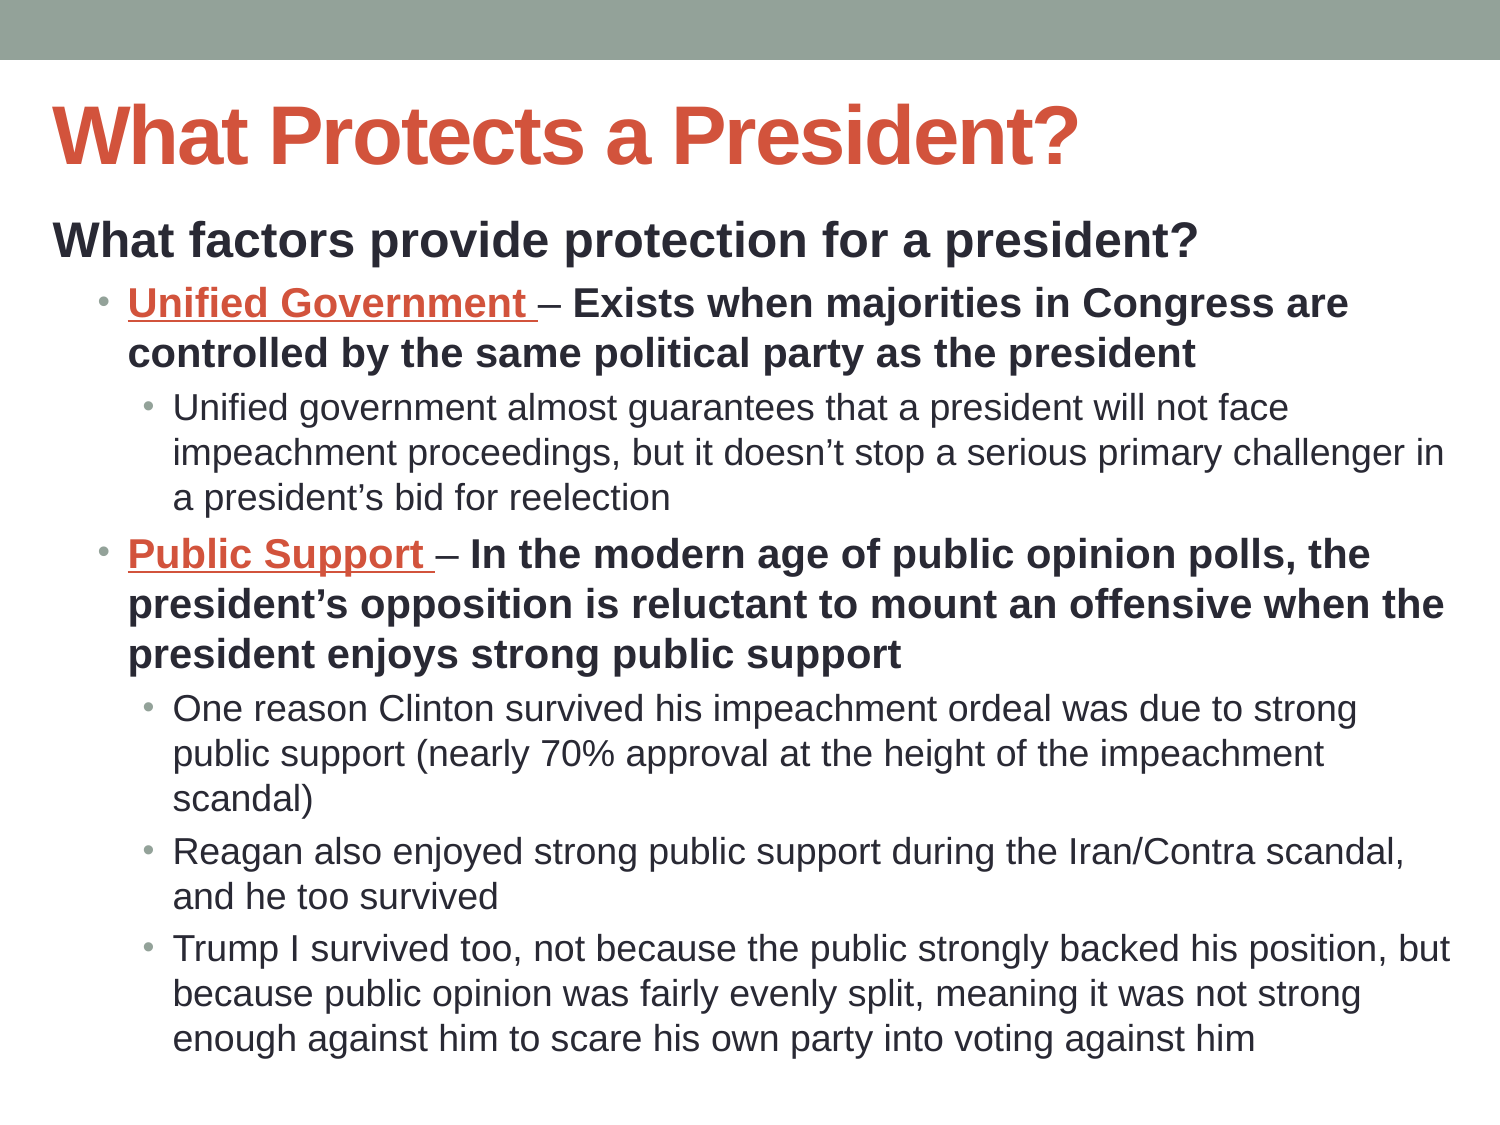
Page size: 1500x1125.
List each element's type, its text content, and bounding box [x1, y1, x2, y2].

list What factors provide protection for a president? Unified Government – Exists when majorities in Congress are controlled by the same political party as the president Unified government almost guarantees that a president will not face impeachment proceedings, but it doesn’t stop a serious primary challenger in a president’s bid for reelection Public Support – In the modern age of public opinion polls, the president’s opposition is reluctant to mount an offensive when the president enjoys strong public support One reason Clinton survived his impeachment ordeal was due to strong public support (nearly 70% approval at the height of the impeachment scandal) Reagan also enjoyed strong public support during the Iran/Contra scandal, and he too survived Trump I survived too, not because the public strongly backed his position, but because public opinion was fairly evenly split, meaning it was not strong enough against him to scare his own party into voting against him [37, 200, 1475, 1084]
title What Protects a President? [37, 62, 1325, 200]
